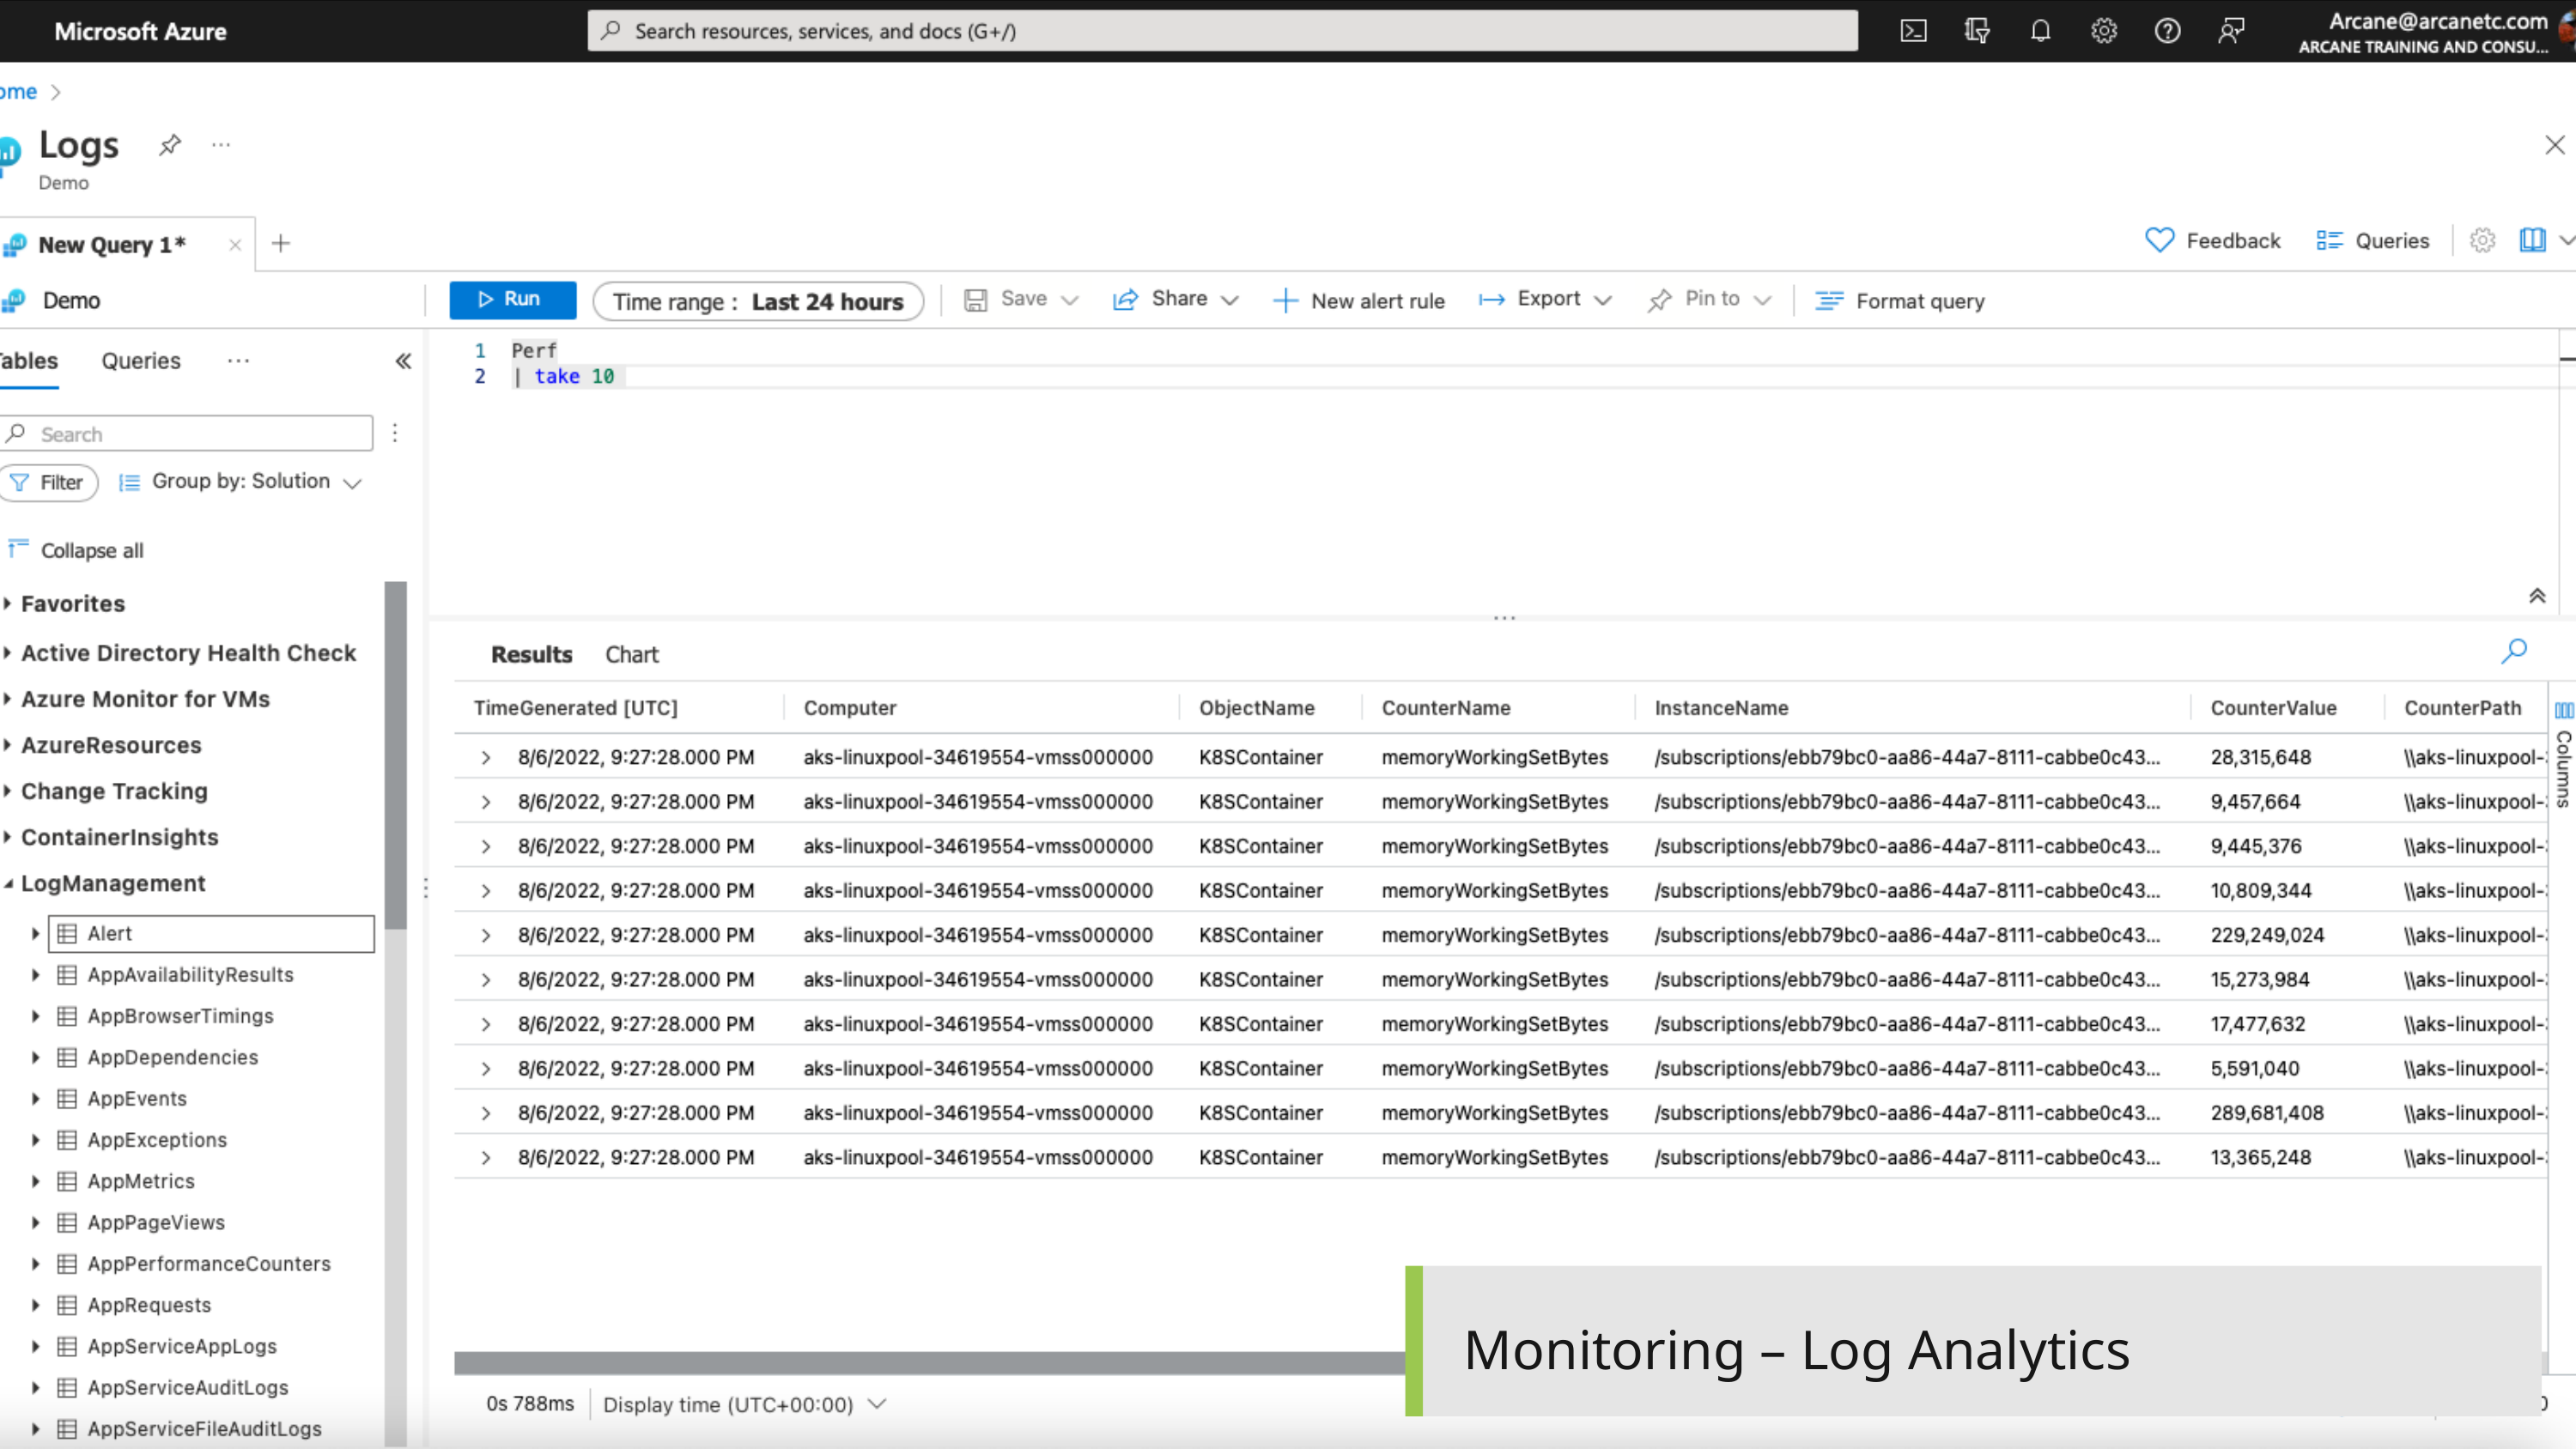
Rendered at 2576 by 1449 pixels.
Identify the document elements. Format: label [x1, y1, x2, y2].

text_box [1405, 1265, 2543, 1416]
picture [0, 0, 2576, 1449]
